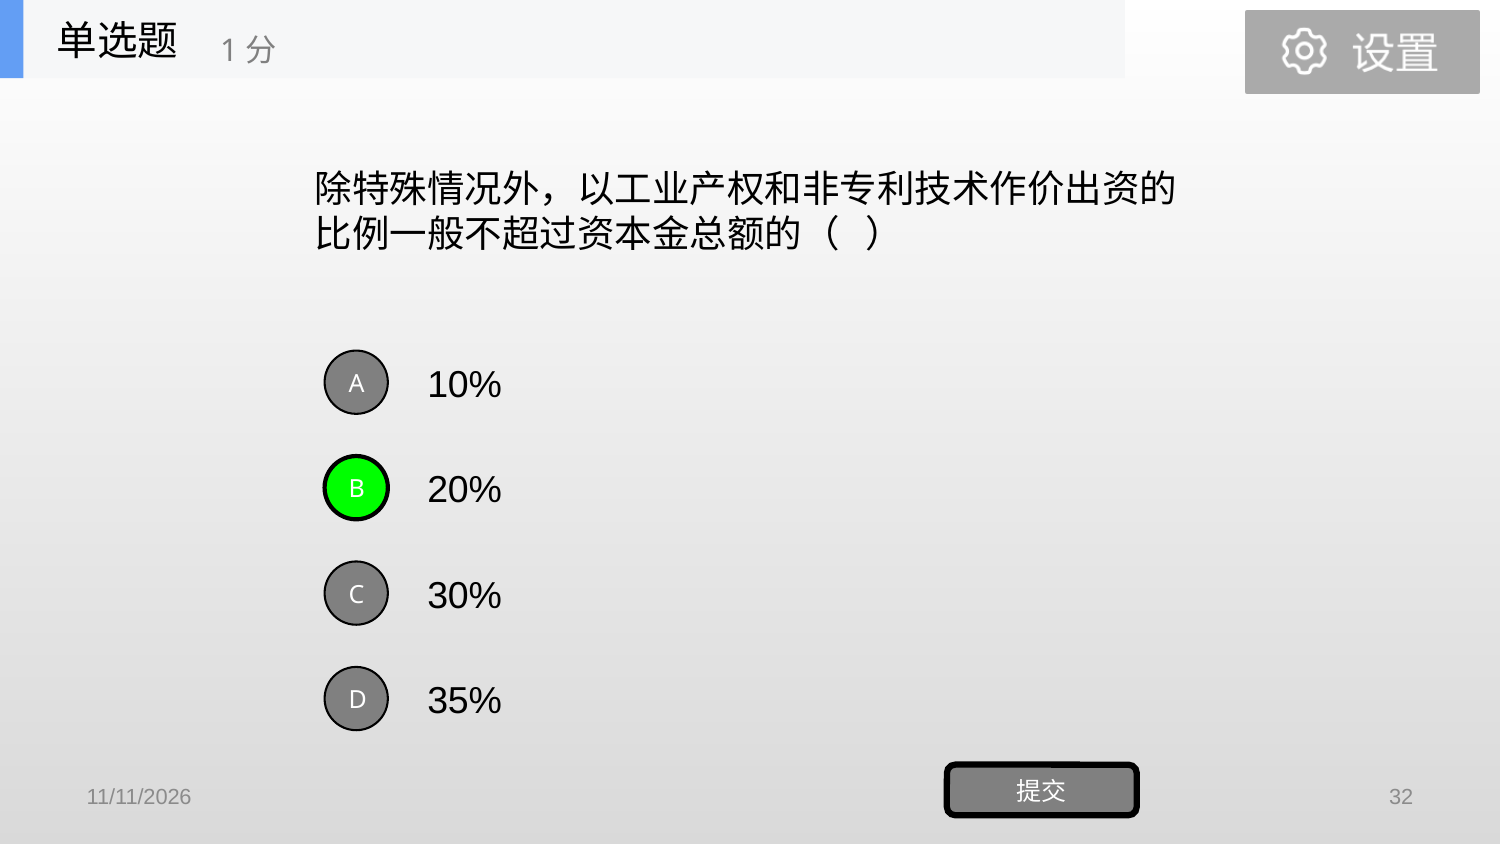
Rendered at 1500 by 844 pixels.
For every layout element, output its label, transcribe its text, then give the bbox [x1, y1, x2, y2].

text_box C [323, 560, 389, 626]
text_box B [323, 454, 389, 521]
text_box D [323, 665, 389, 732]
text_box 提交 [945, 763, 1138, 817]
text_box A [323, 349, 389, 415]
text_box 10% [412, 342, 1200, 422]
picture [1245, 10, 1480, 94]
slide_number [75, 776, 408, 816]
text_box 30% [412, 553, 1200, 633]
text_box 35% [412, 659, 1200, 739]
text_box 20% [412, 448, 1200, 528]
slide_number 32 [1134, 776, 1425, 816]
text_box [0, 0, 1125, 81]
text_box 除特殊情况外，以工业产权和非专利技术作价出资的比例一般不超过资本金总额的（ ） [299, 78, 1200, 342]
